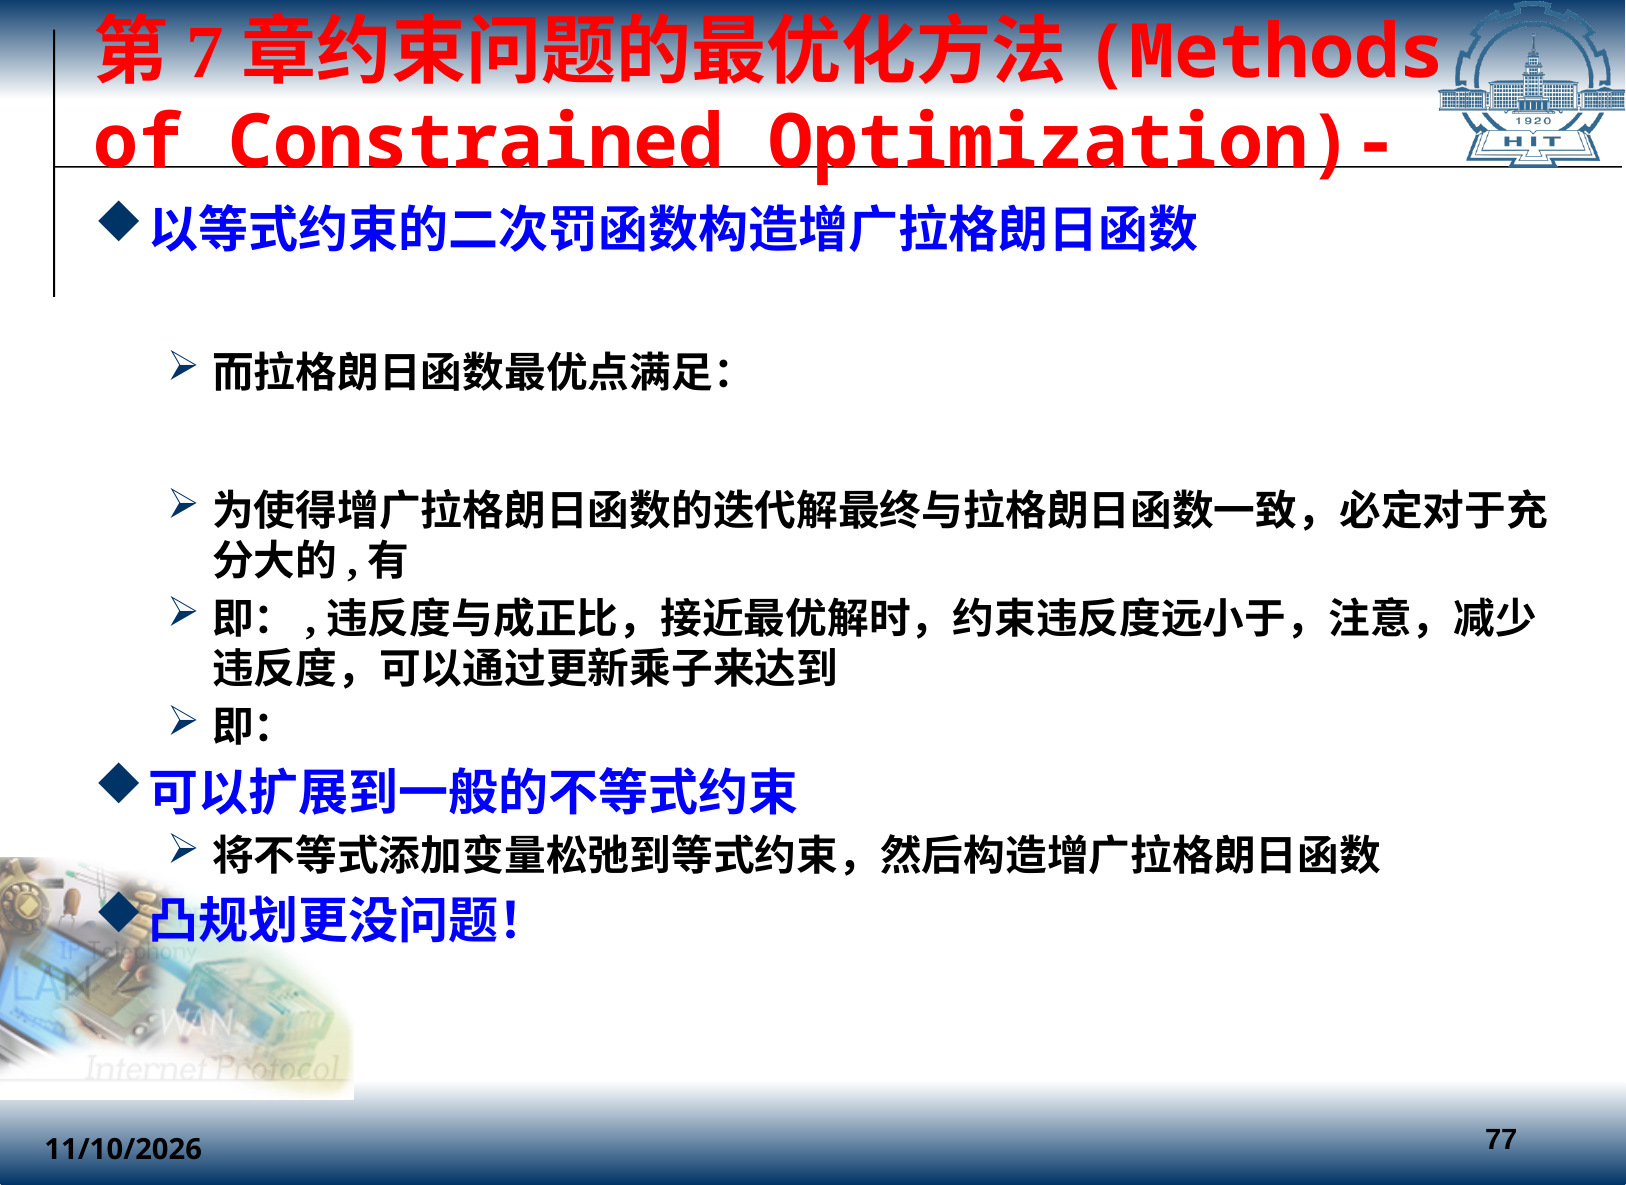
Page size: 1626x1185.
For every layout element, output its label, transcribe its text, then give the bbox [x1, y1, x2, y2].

picture [0, 857, 354, 1100]
picture [1438, 1, 1626, 167]
title 第7章约束问题的最优化方法(Methods of Constrained Optimization)- [78, 29, 1498, 155]
